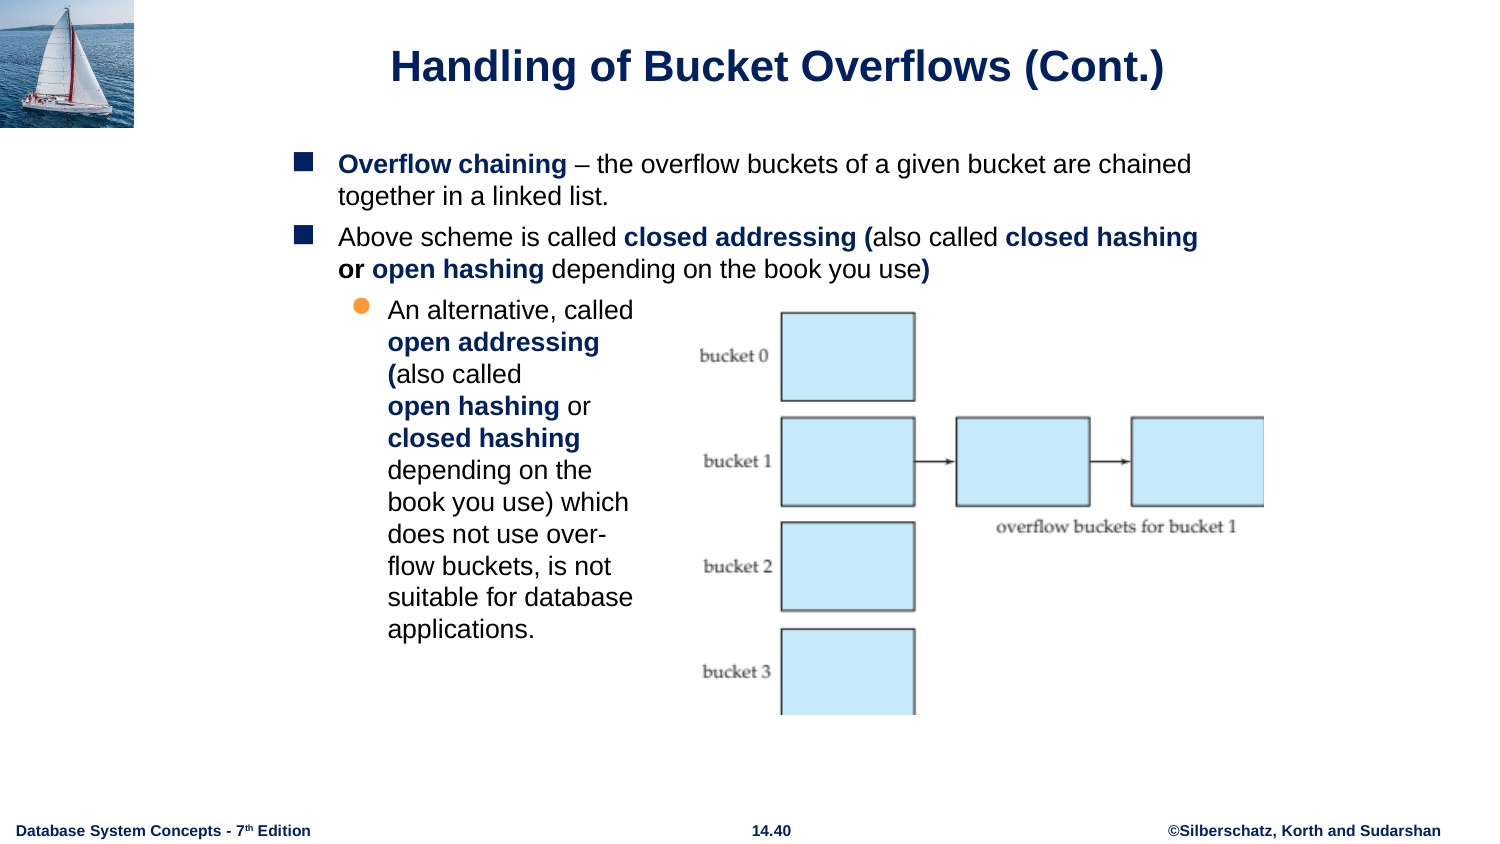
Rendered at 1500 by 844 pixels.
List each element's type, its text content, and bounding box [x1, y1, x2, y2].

title Handling of Bucket Overflows (Cont.) [280, 0, 1276, 99]
picture [0, 0, 134, 128]
picture [699, 310, 1265, 715]
list Overflow chaining – the overflow buckets of a given bucket are chained together in a linked list. Above scheme is called closed addressing (also called closed hashing or open hashing depending on the book you use) An alternative, called open addressing (also called open hashing or closed hashing depending on the book you use) which does not use over- flow buckets, is not suitable for database applications. [281, 139, 1241, 740]
